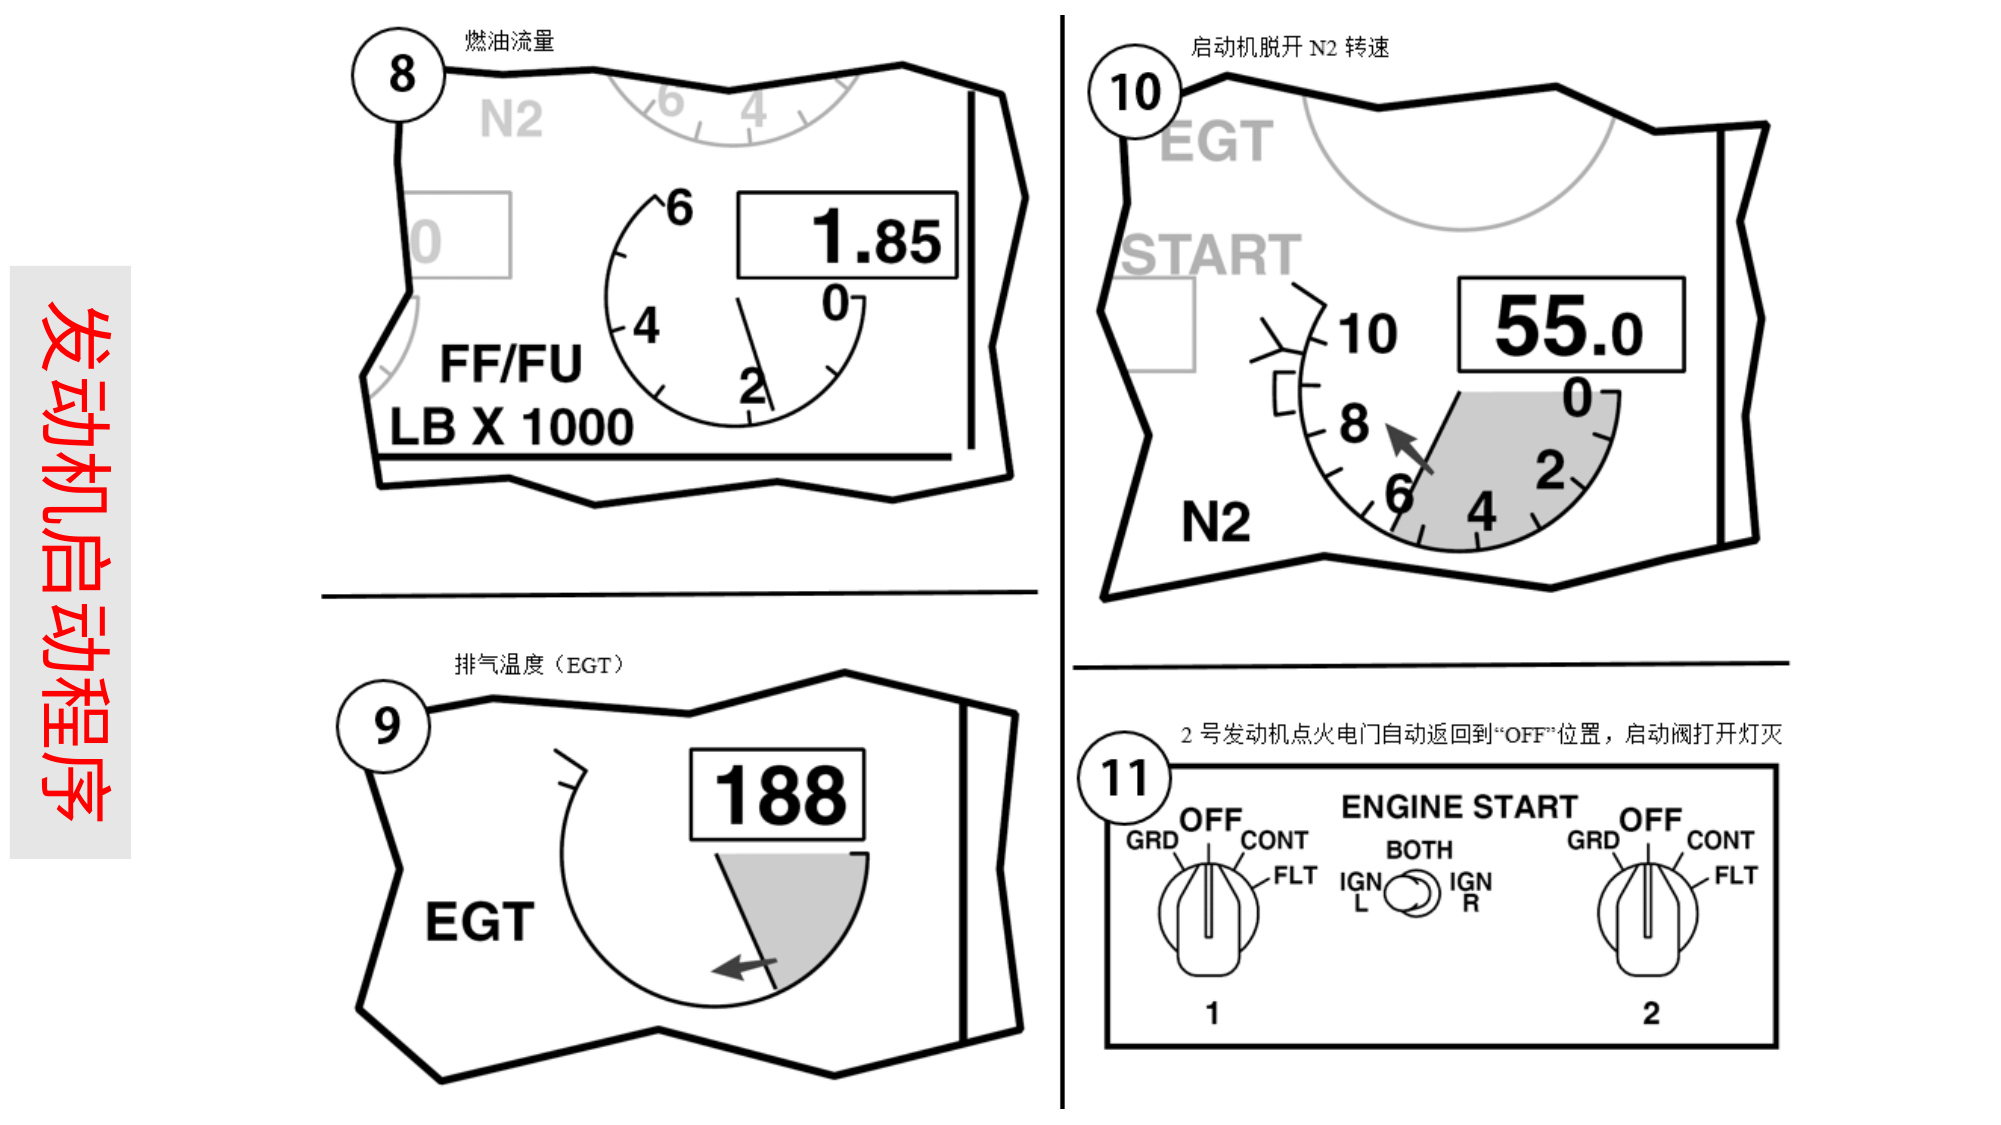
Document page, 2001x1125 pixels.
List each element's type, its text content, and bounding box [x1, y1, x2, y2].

text_box 发动机启动程序 [9, 265, 131, 859]
picture [321, 15, 1809, 1109]
